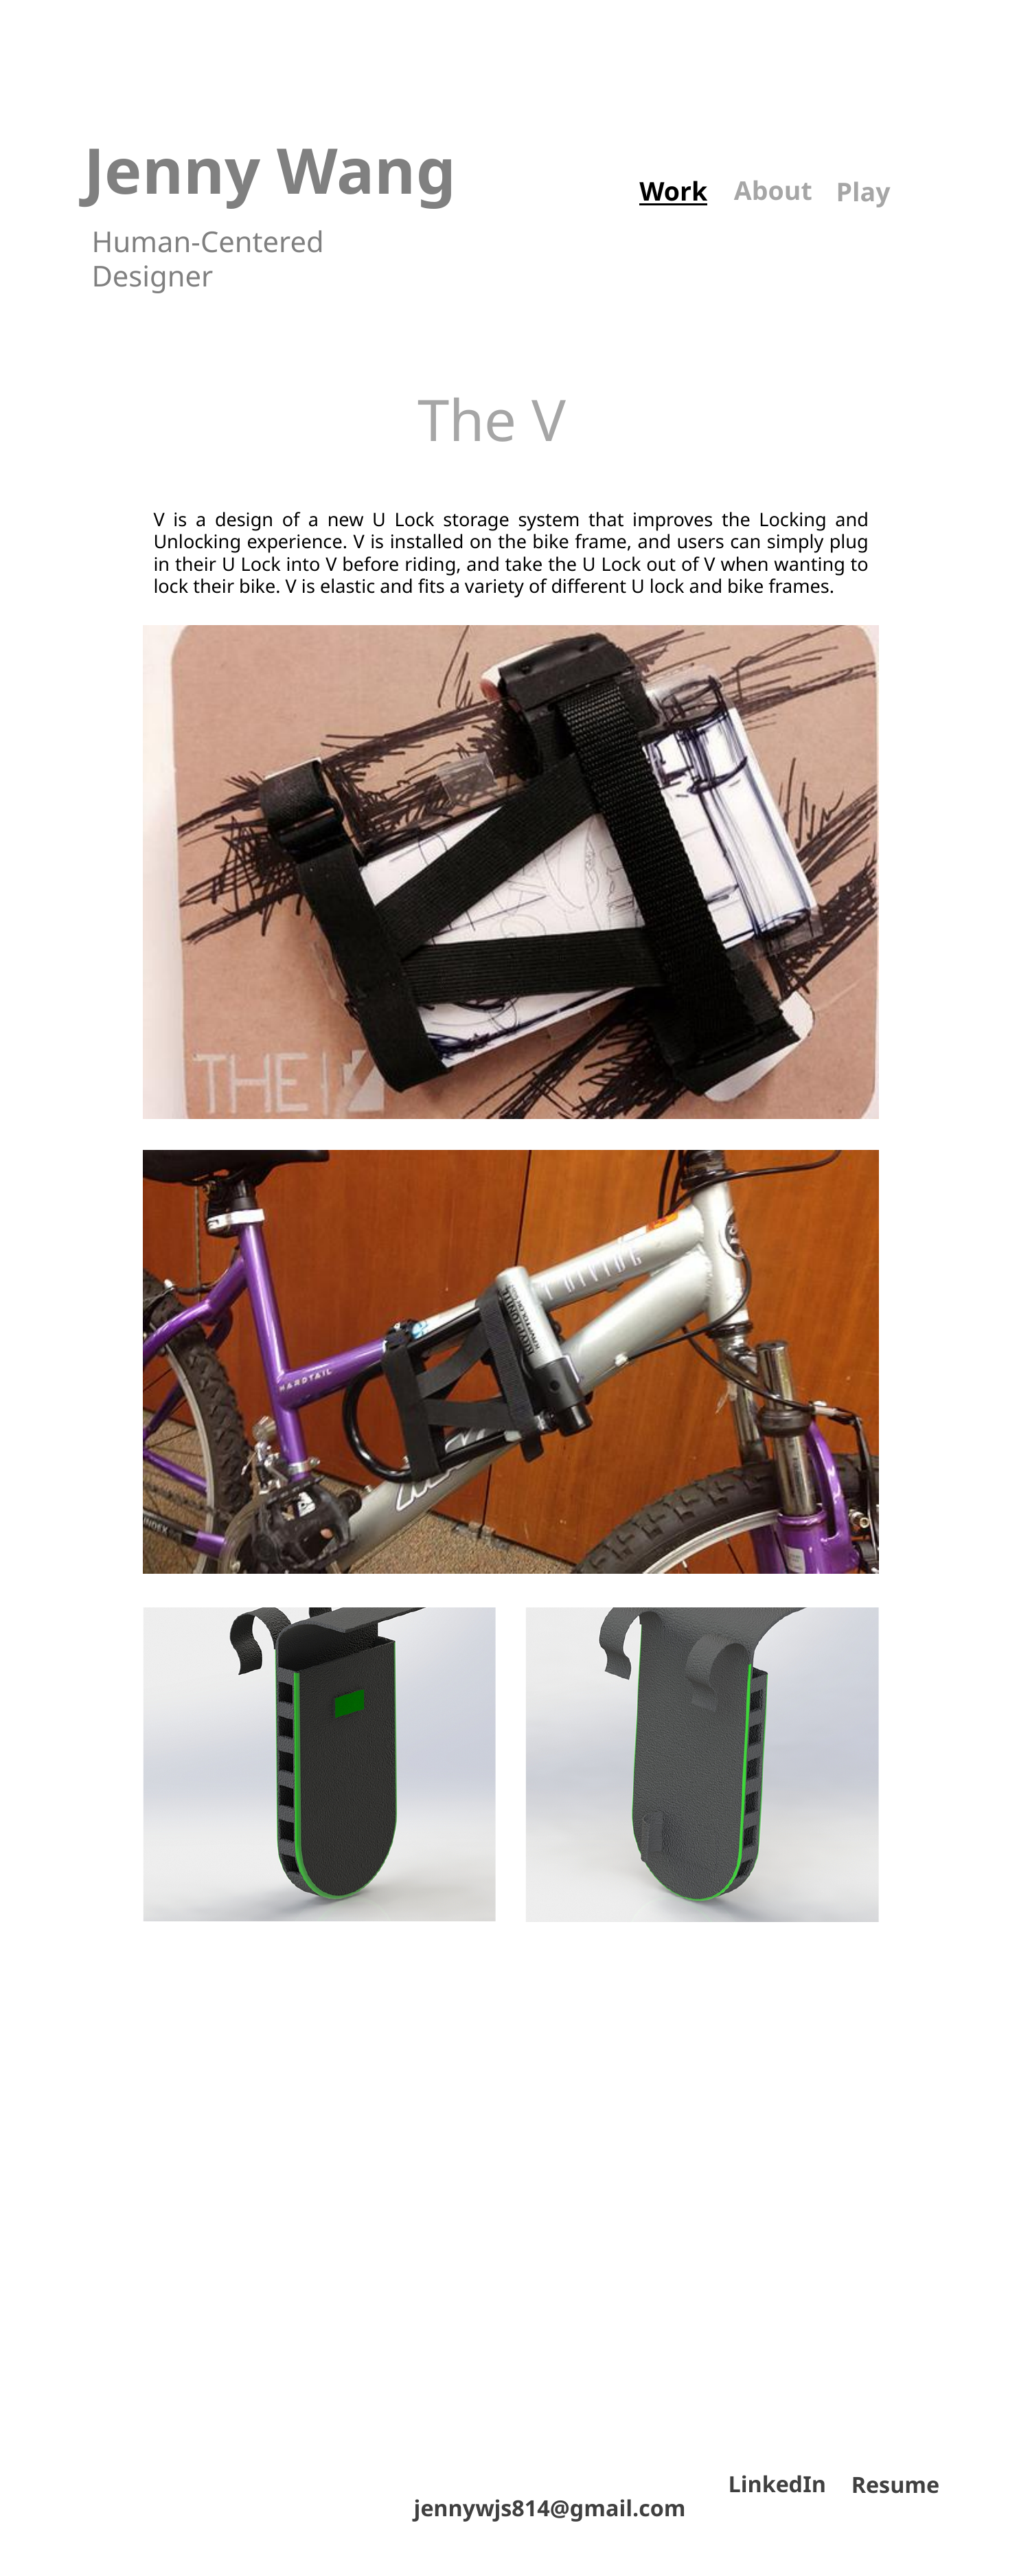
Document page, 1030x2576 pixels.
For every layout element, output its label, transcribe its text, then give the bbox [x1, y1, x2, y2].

text_box The V [407, 379, 577, 458]
text_box Resume [841, 2465, 968, 2503]
text_box Work [629, 170, 718, 212]
text_box Jenny Wang Human-Centered Designer [70, 181, 470, 300]
picture [143, 1607, 496, 1921]
text_box LinkedIn [718, 2465, 854, 2502]
picture [525, 1607, 879, 1922]
picture [143, 1150, 879, 1574]
text_box V is a design of a new U Lock storage system that improves the Locking and Unlocking experience. V is installed on the bike frame, and users can simply plug in their U Lock into V before riding, and take the U Lock out of V when wanting to lock their bike. V is elastic and fits a variety of different U lock and bike frames. [143, 502, 879, 624]
text_box jennywjs814@gmail.com [403, 2462, 710, 2526]
picture [143, 625, 879, 1120]
text_box Play [826, 170, 901, 212]
text_box About [724, 169, 823, 211]
